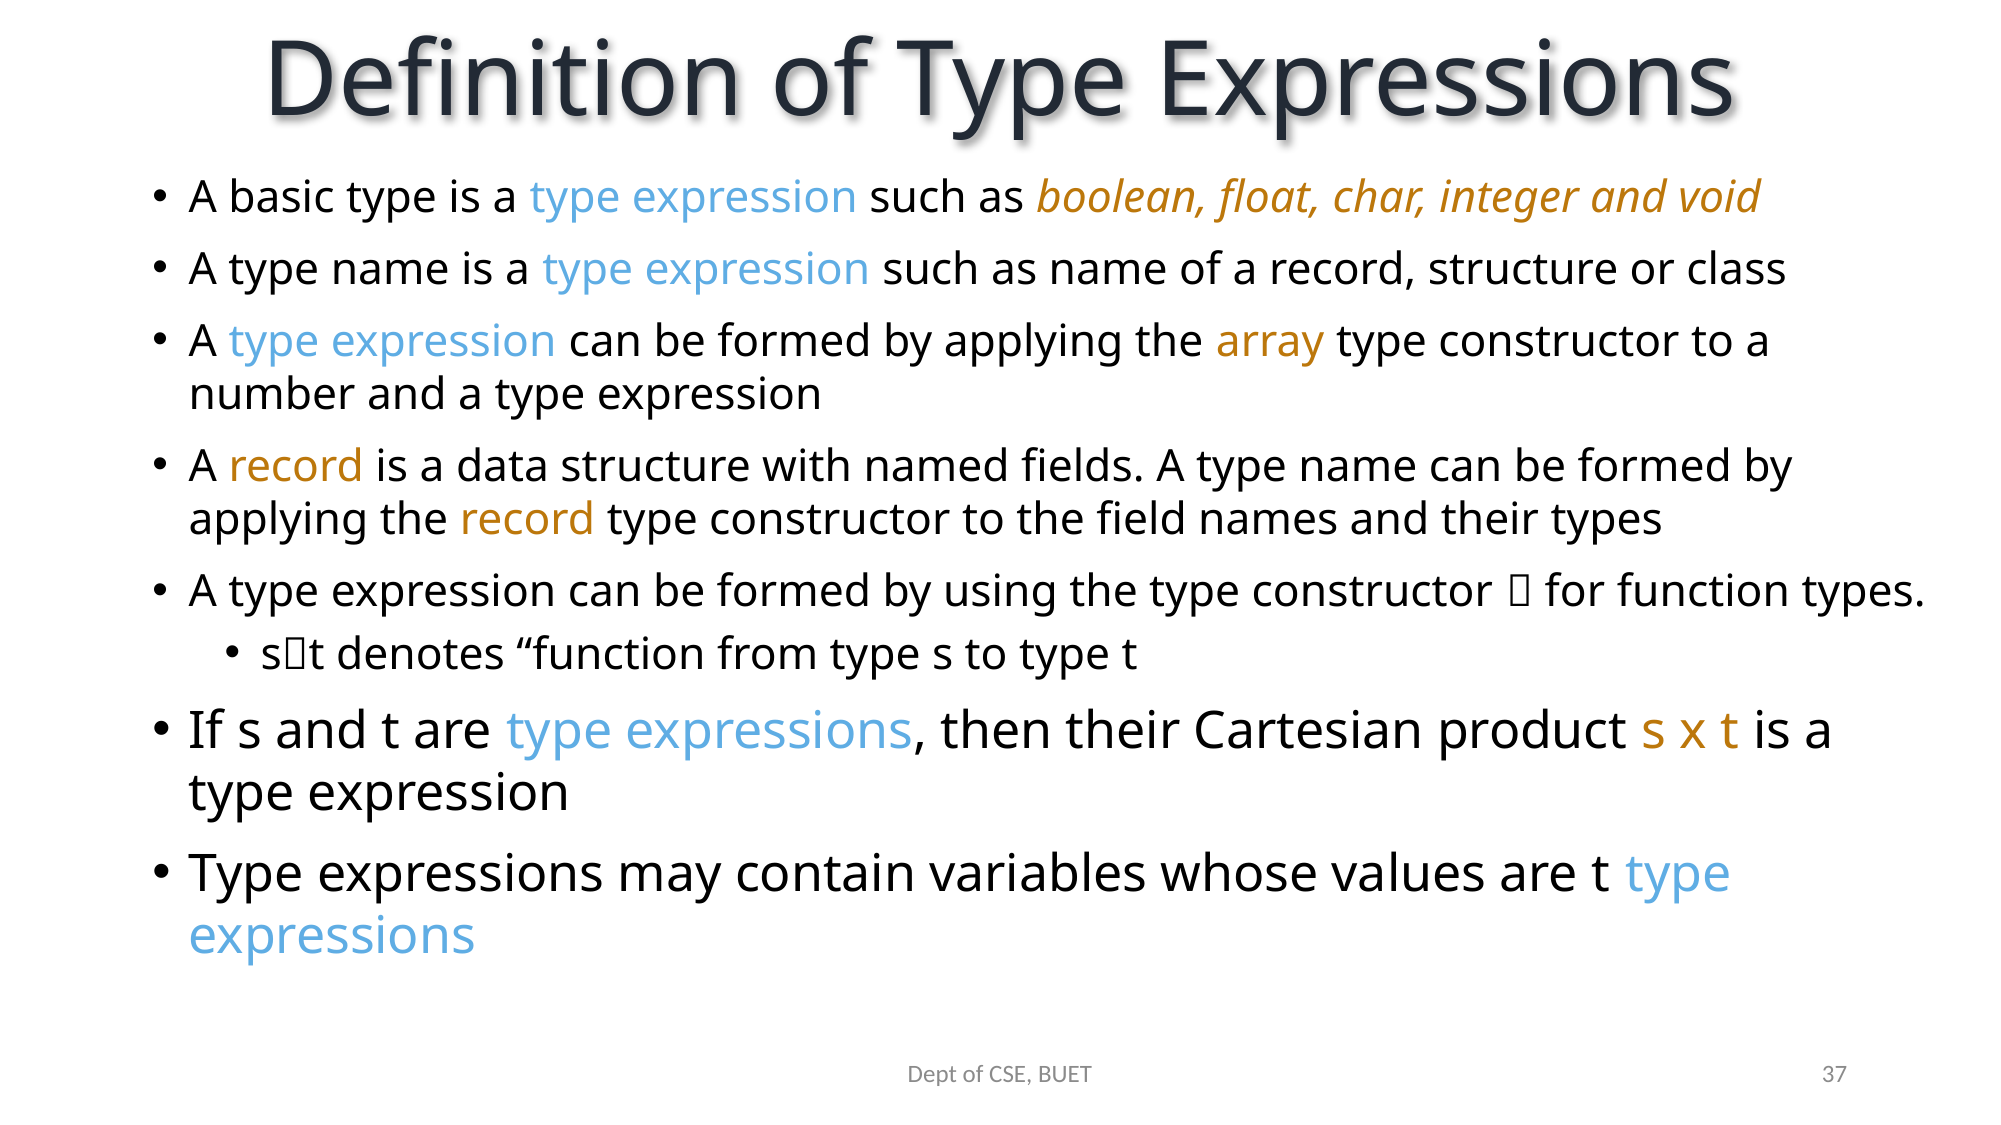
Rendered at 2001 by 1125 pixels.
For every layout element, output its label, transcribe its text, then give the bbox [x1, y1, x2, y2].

title Definition of Type Expressions [137, 3, 1863, 160]
slide_number 37 [1412, 1042, 1863, 1103]
footer Dept of CSE, BUET [662, 1042, 1338, 1103]
list A basic type is a type expression such as boolean, float, char, integer and void A type name is a type expression such as name of a record, structure or class A type expression can be formed by applying the array type constructor to a number and a type expression A record is a data structure with named fields. A type name can be formed by applying the record type constructor to the field names and their types A type expression can be formed by using the type constructor  for function types. st denotes “function from type s to type t If s and t are type expressions, then their Cartesian product s x t is a type expression Type expressions may contain variables whose values are t type expressions [137, 160, 1948, 1025]
